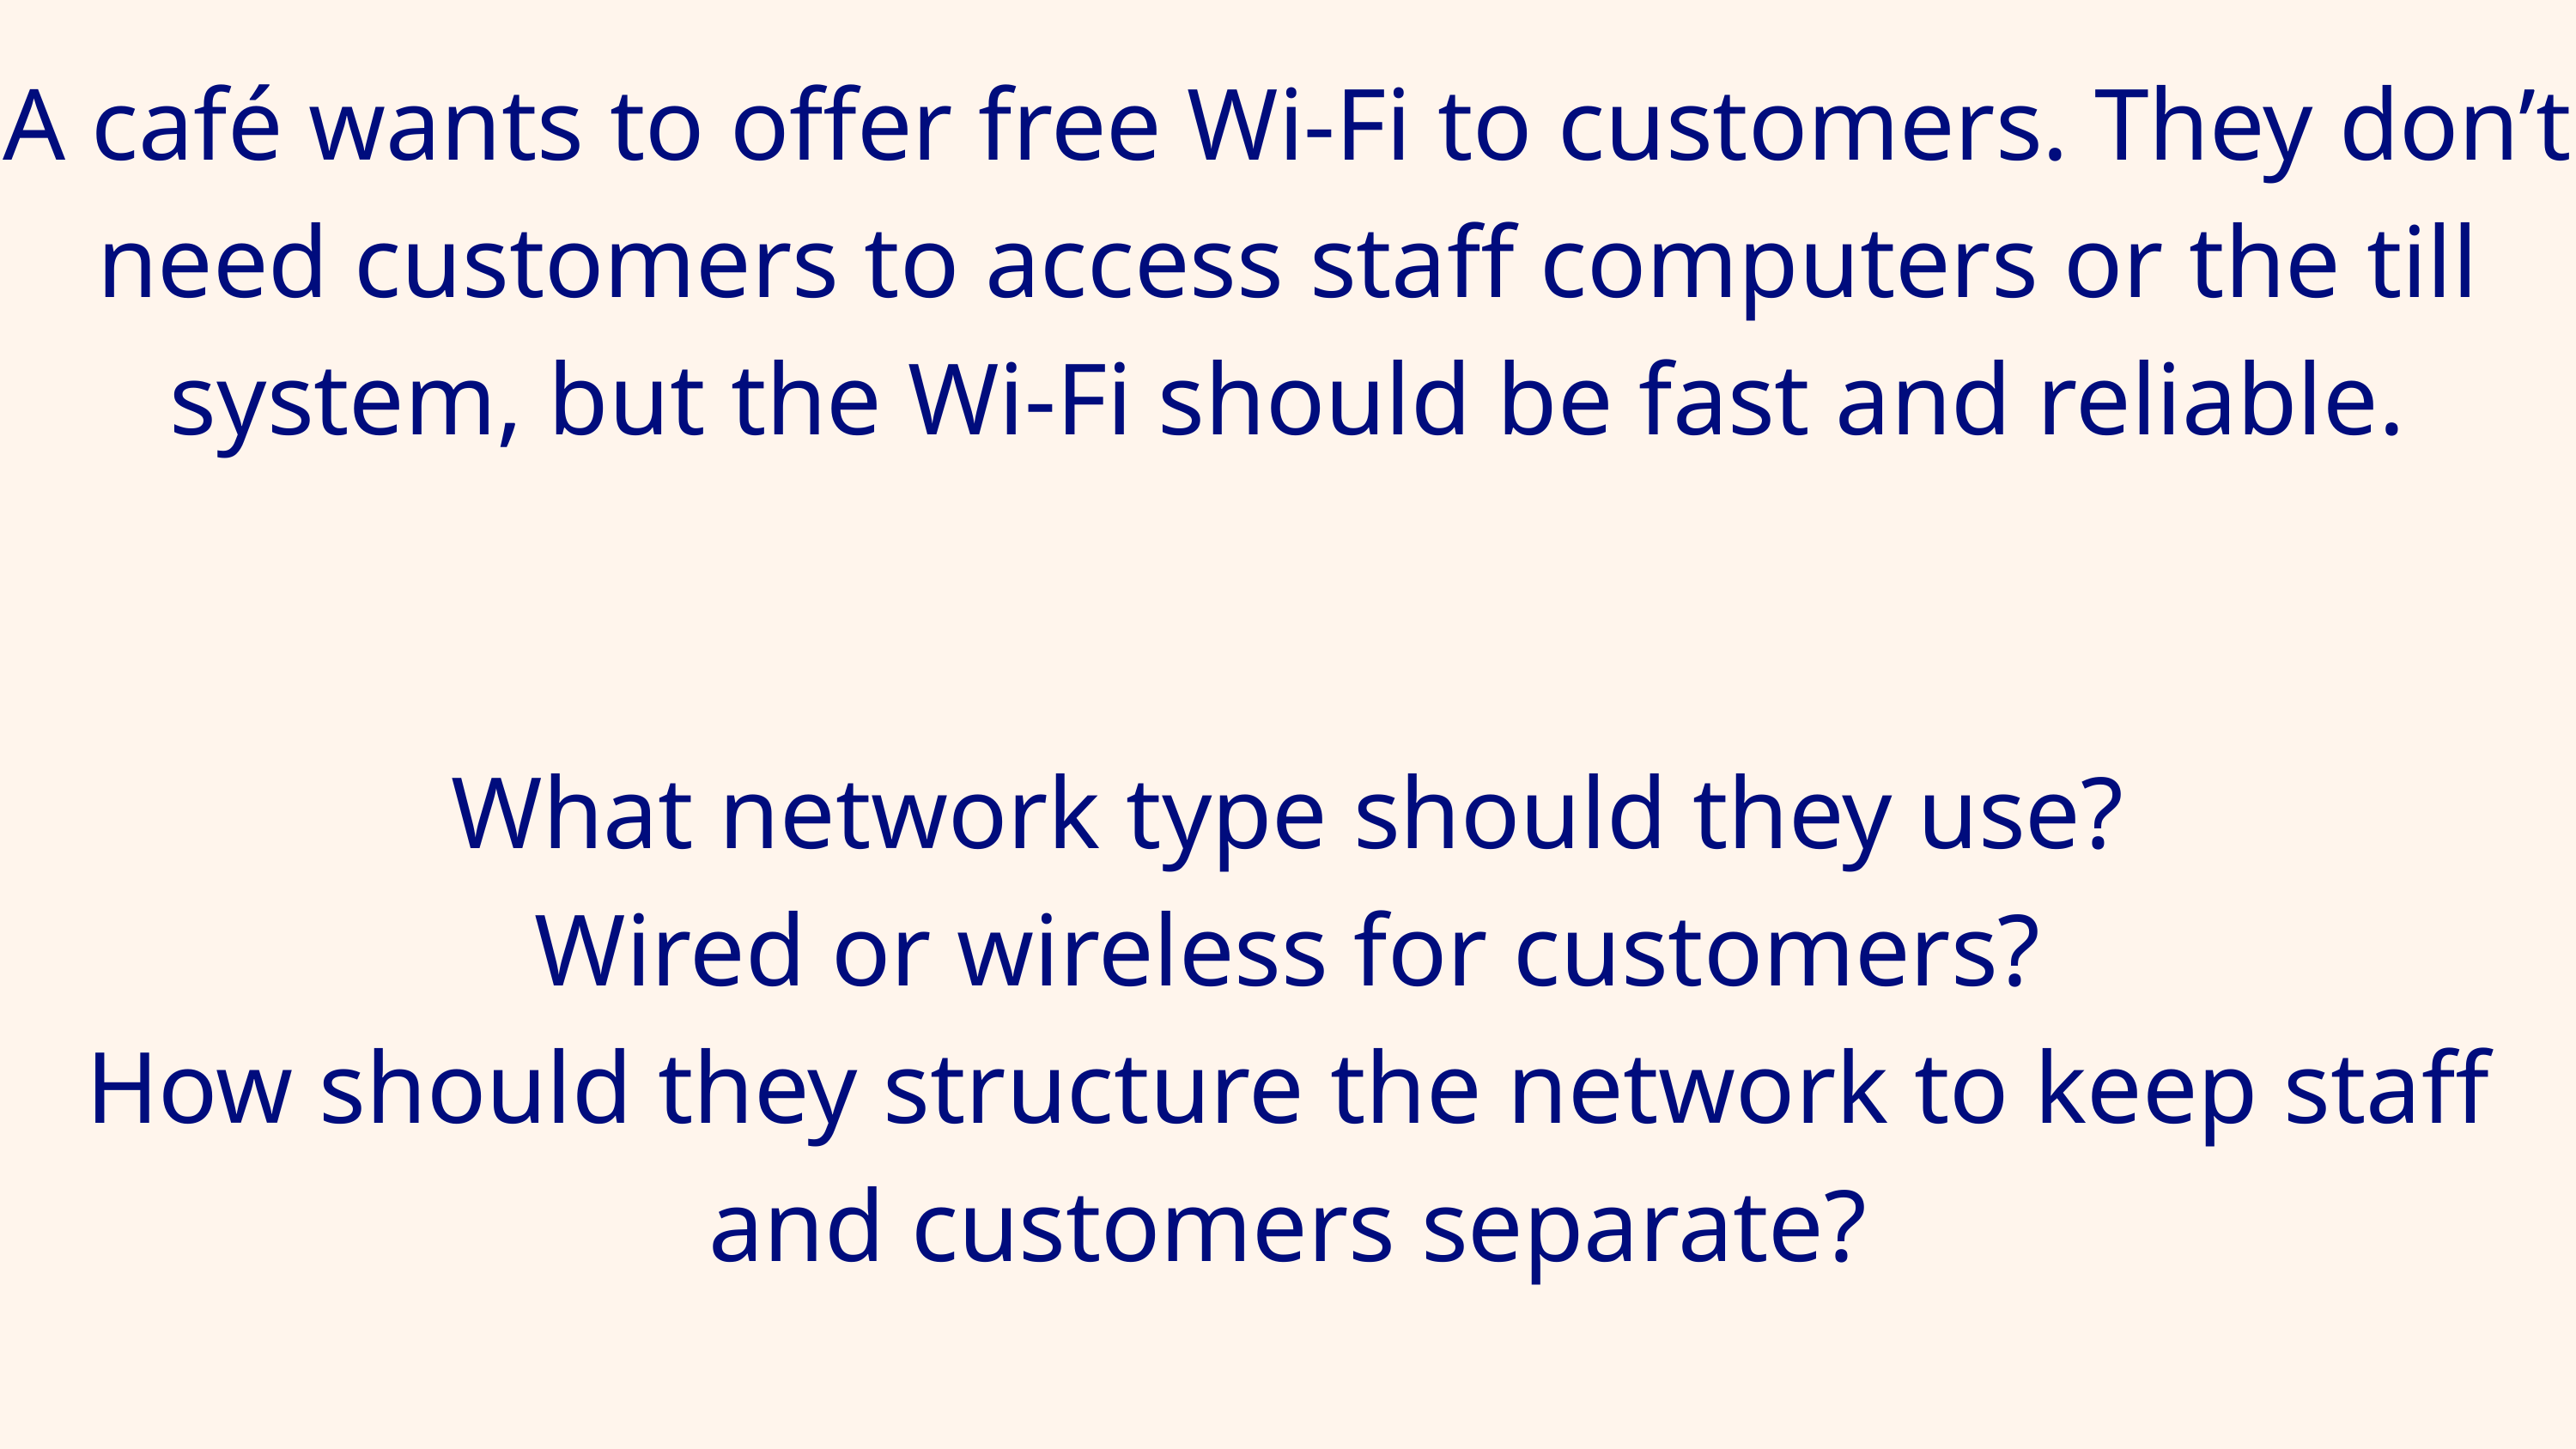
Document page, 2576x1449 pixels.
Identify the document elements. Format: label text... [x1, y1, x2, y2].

text_box A café wants to offer free Wi-Fi to customers. They don’t need customers to access staff computers or the till system, but the Wi-Fi should be fast and reliable. What network type should they use? Wired or wireless for customers? How should they structure the network to keep staff and customers separate? [0, 41, 2576, 1282]
